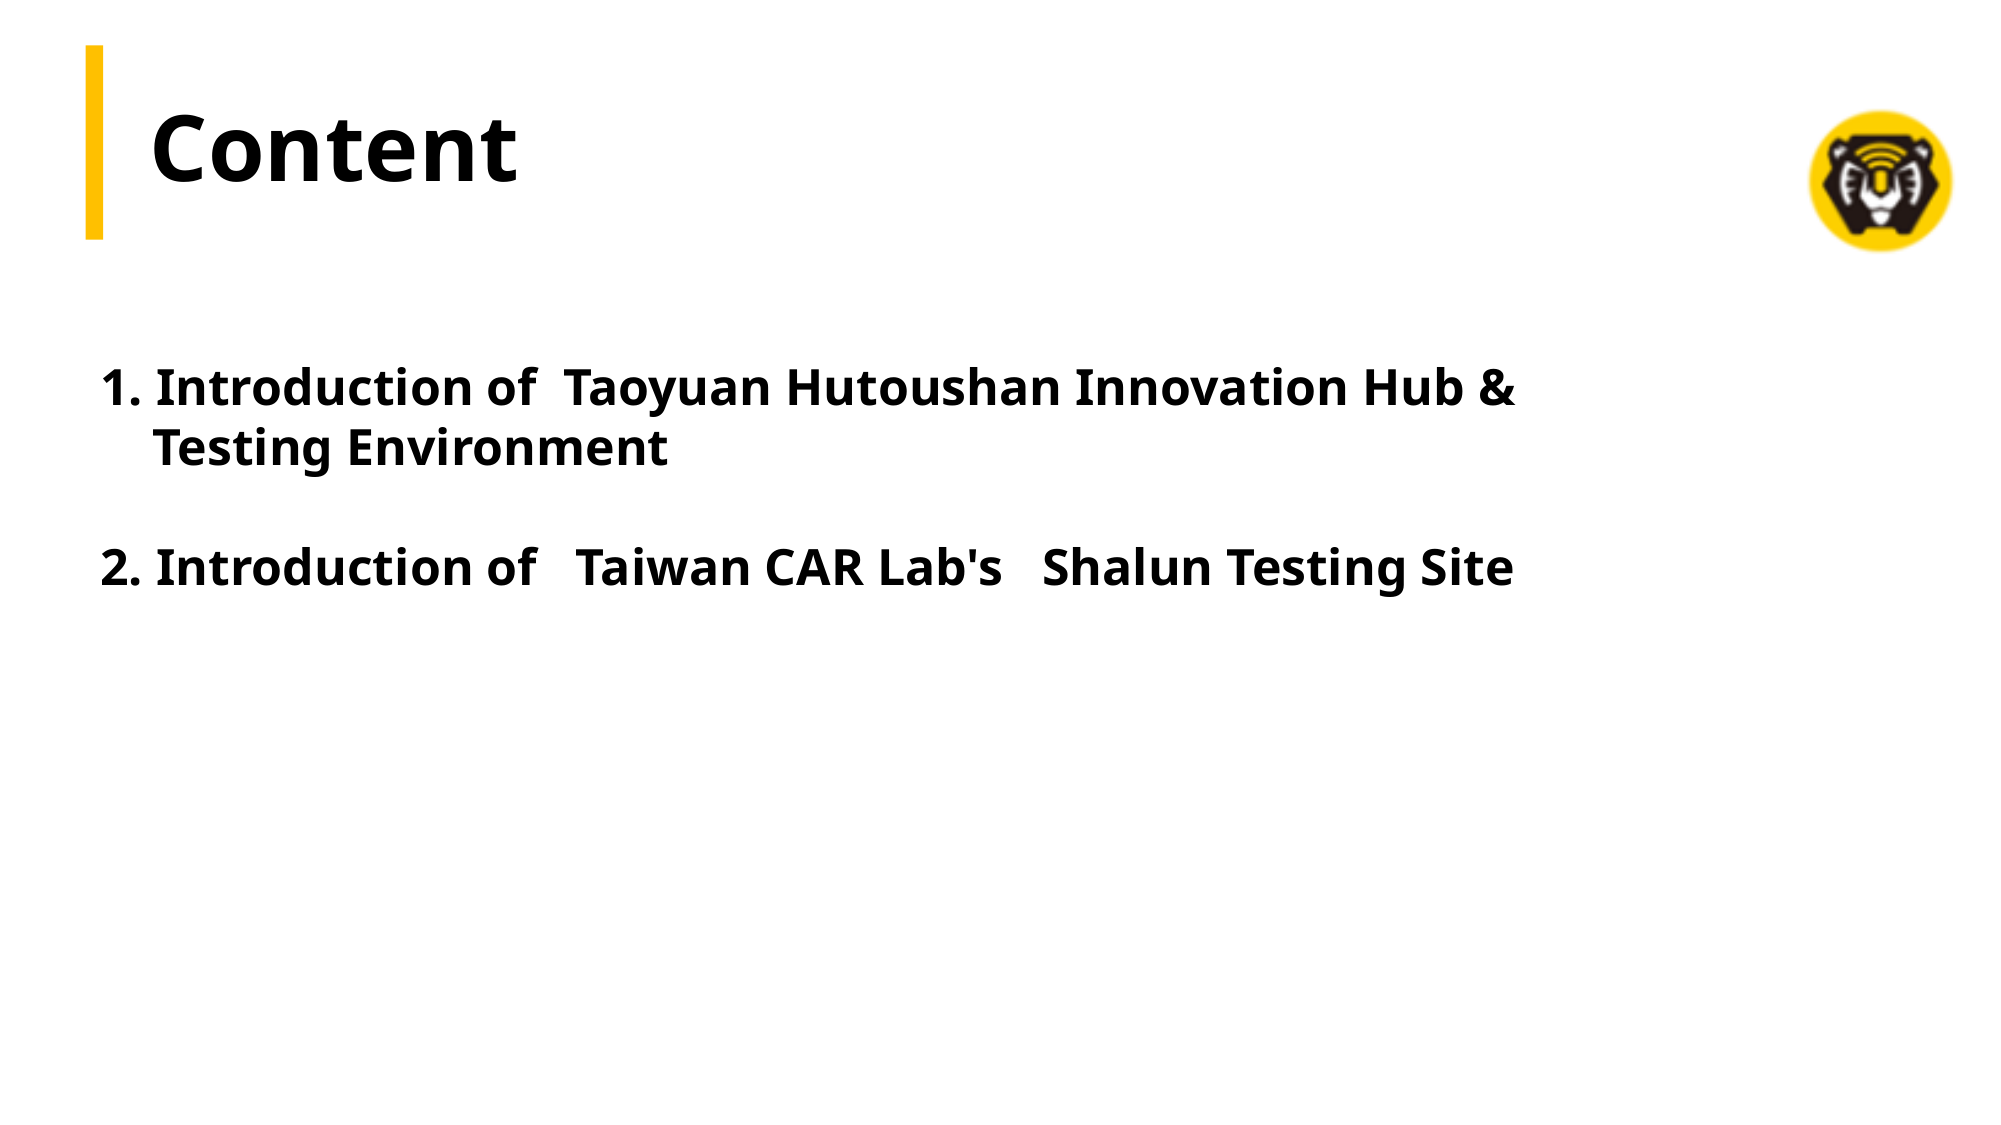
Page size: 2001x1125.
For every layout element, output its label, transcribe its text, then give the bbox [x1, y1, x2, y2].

picture [1764, 71, 1975, 286]
text_box 1. Introduction of Taoyuan Hutoushan Innovation Hub & Testing Environment 2. Introduction of Taiwan CAR Lab's Shalun Testing Site [85, 347, 1754, 708]
text_box Content [135, 82, 1516, 208]
text_box [85, 45, 104, 240]
